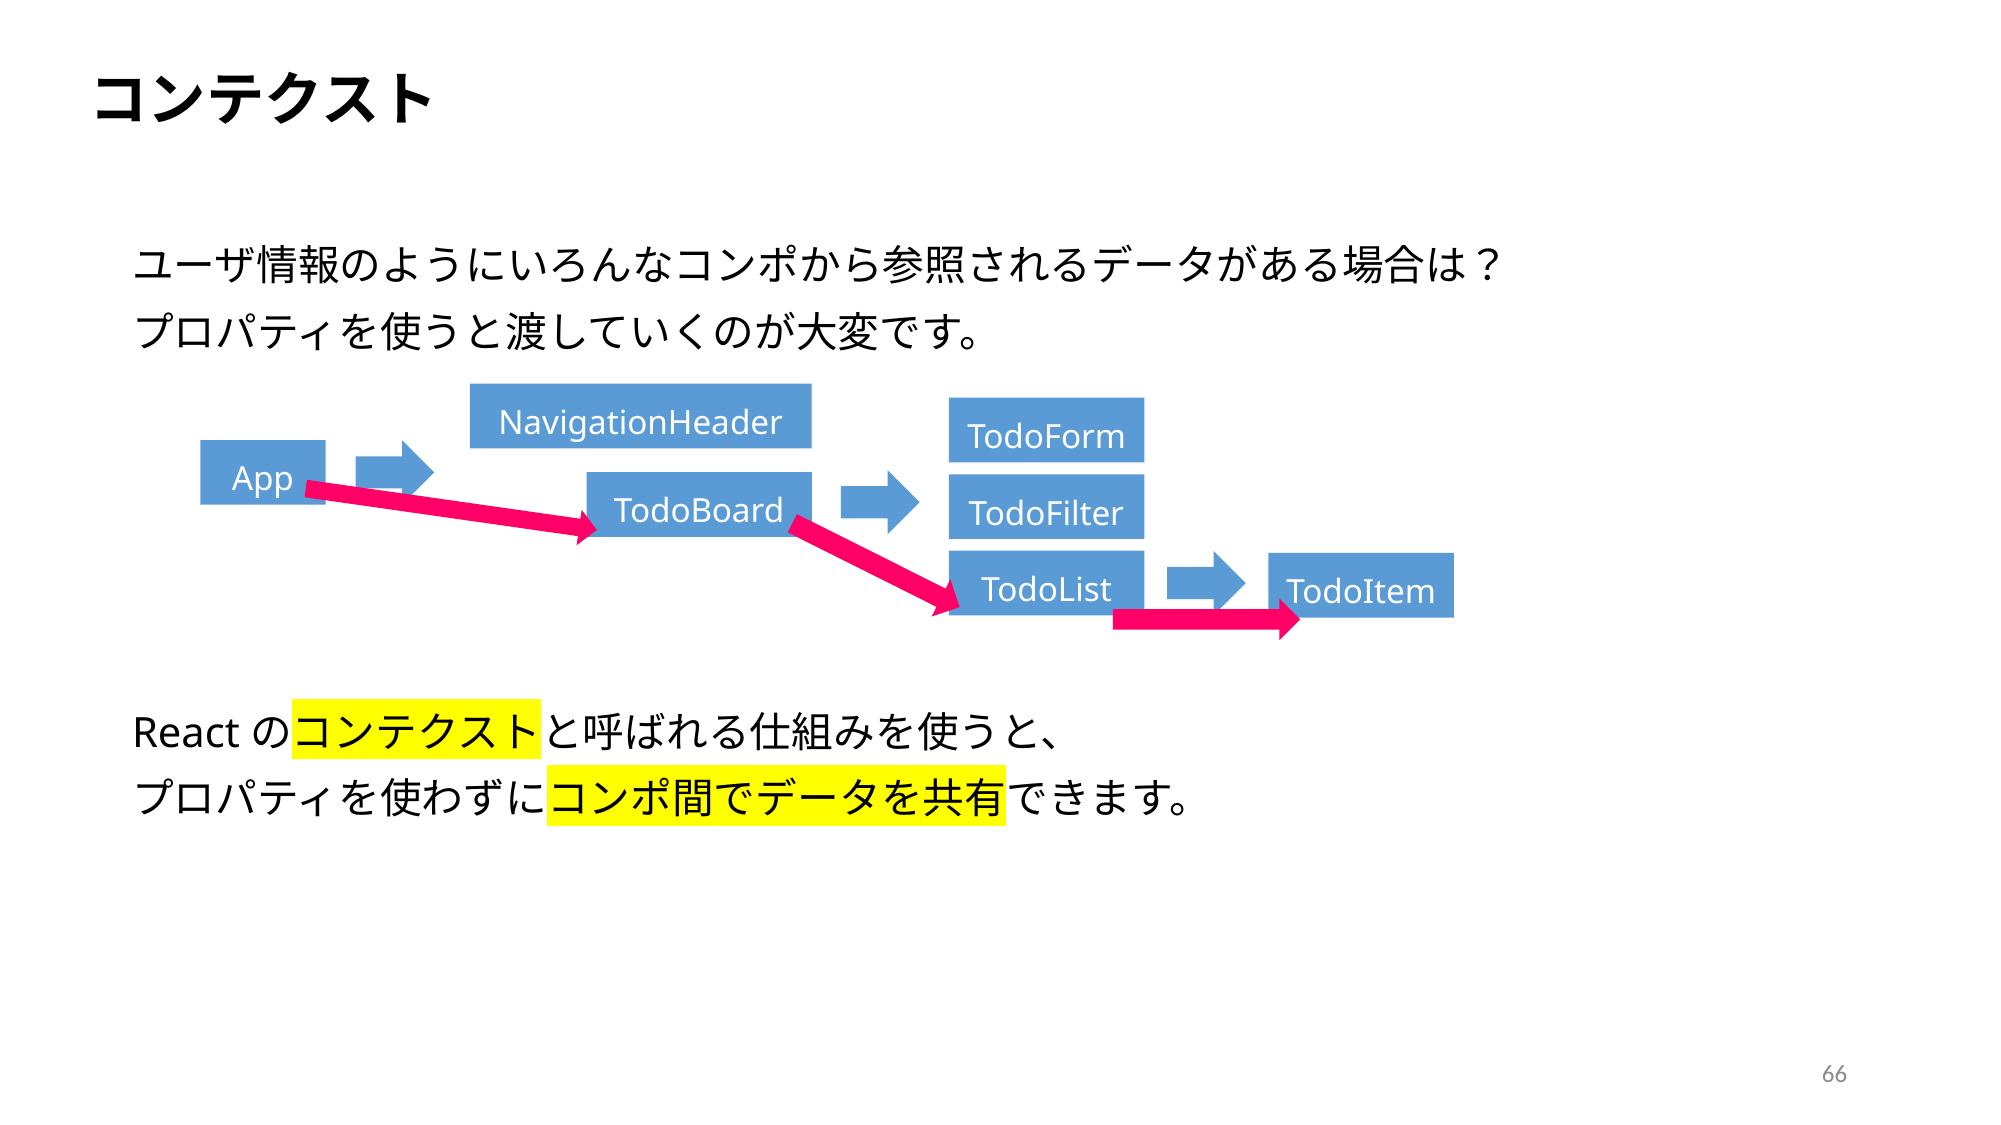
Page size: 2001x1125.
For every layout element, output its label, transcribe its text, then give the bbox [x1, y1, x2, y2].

text_box App [200, 440, 326, 505]
text_box TodoBoard [586, 472, 812, 537]
text_box [1166, 548, 1248, 609]
text_box TodoList [948, 550, 1145, 616]
text_box TodoFilter [948, 474, 1145, 539]
text_box [839, 467, 922, 537]
text_box ユーザ情報のようにいろんなコンポから参照されるデータがある場合は？ プロパティを使うと渡していくのが大変です。 Reactのコンテクストと呼ばれる仕組みを使うと、 プロパティを使わずにコンポ間でデータを共有できます。 [117, 214, 1904, 830]
text_box [1112, 598, 1301, 641]
text_box [304, 479, 597, 546]
text_box TodoItem [1268, 552, 1454, 618]
slide_number 66 [1412, 1042, 1863, 1103]
text_box TodoForm [948, 397, 1145, 463]
text_box [354, 437, 436, 495]
text_box NavigationHeader [469, 383, 812, 449]
text_box コンテクスト [74, 54, 1454, 140]
text_box [787, 514, 960, 617]
